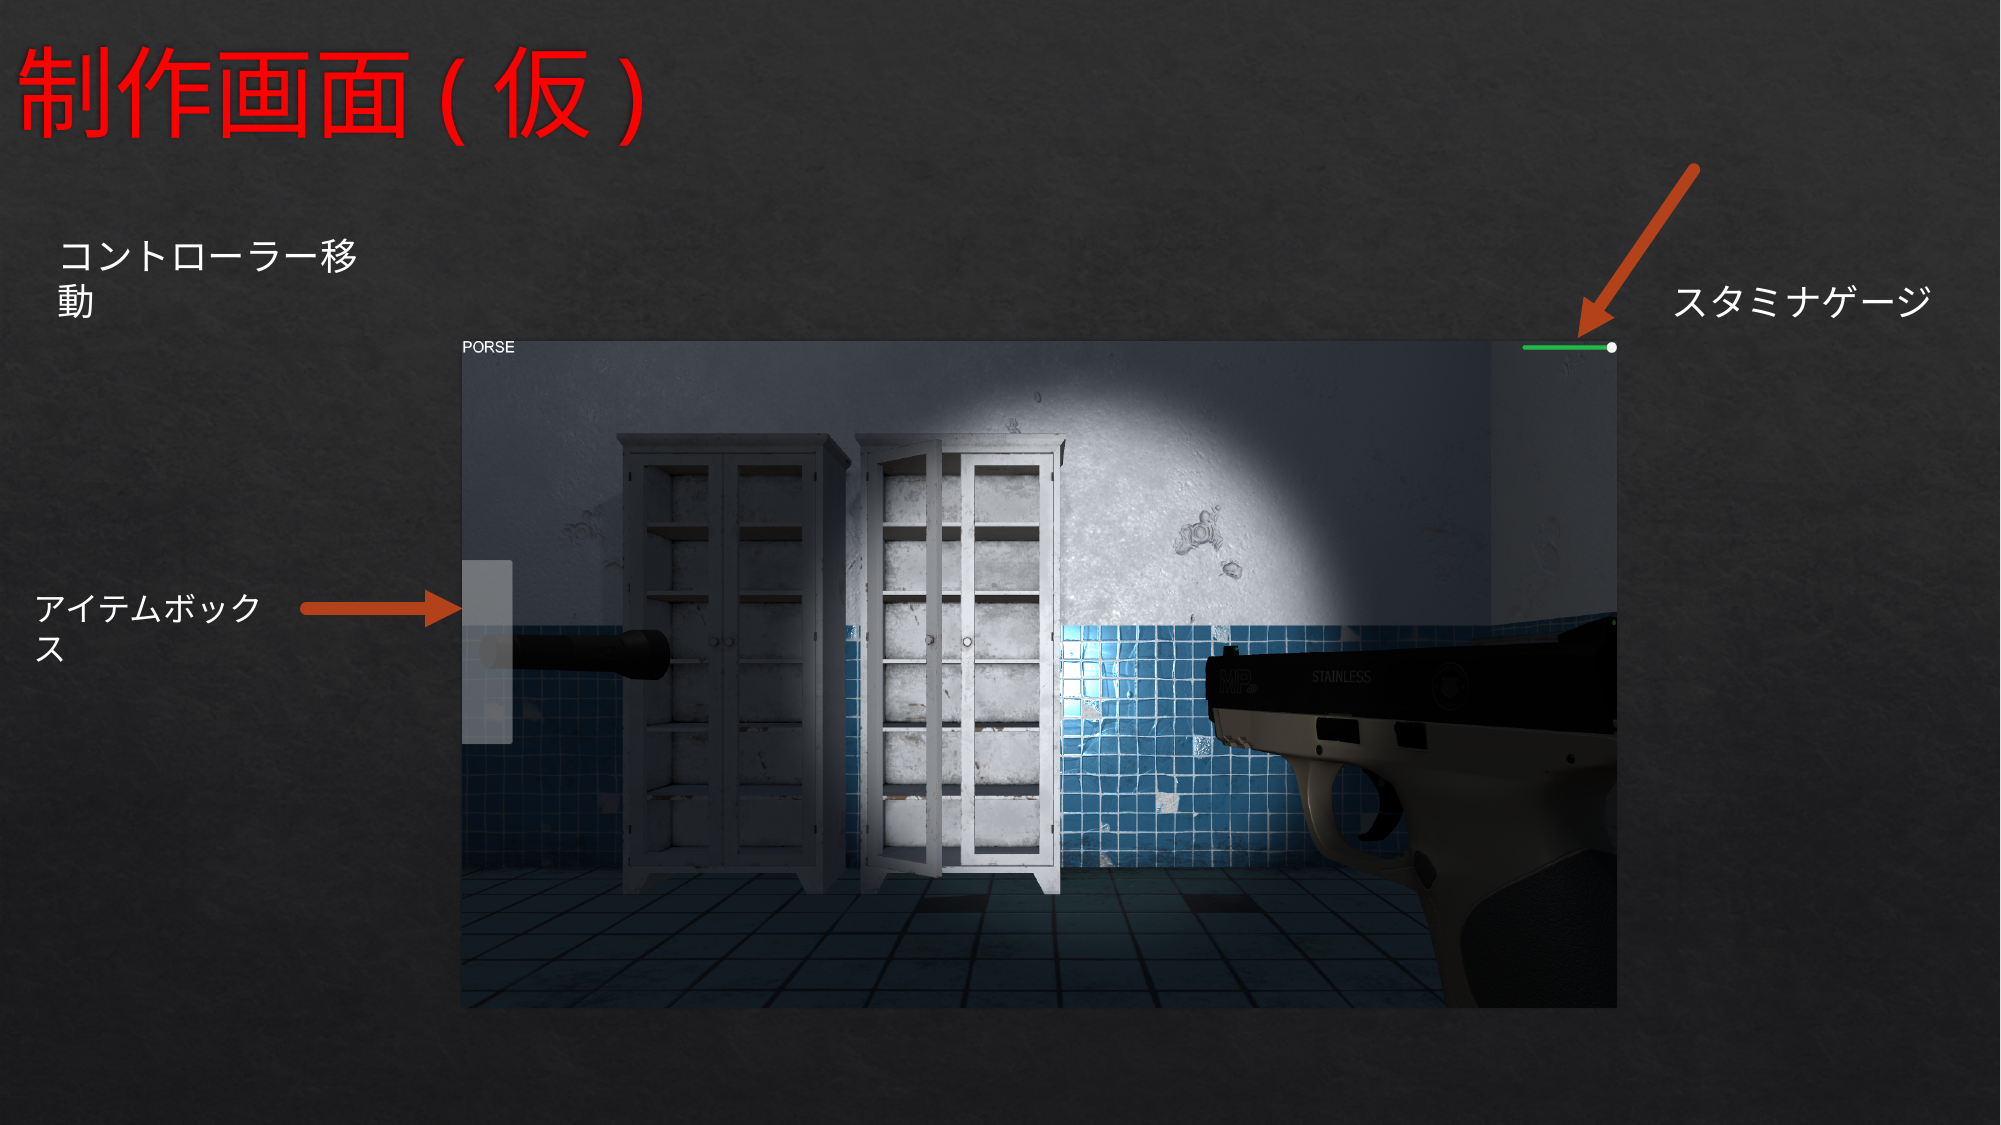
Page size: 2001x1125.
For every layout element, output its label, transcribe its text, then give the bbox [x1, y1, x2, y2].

text_box コントローラー移動 [42, 225, 385, 331]
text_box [1577, 169, 1695, 339]
text_box スタミナゲージ [1703, 271, 1953, 332]
text_box アイテムボックス [19, 580, 307, 676]
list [462, 341, 1618, 1009]
title 制作画面(仮) [0, 11, 670, 171]
